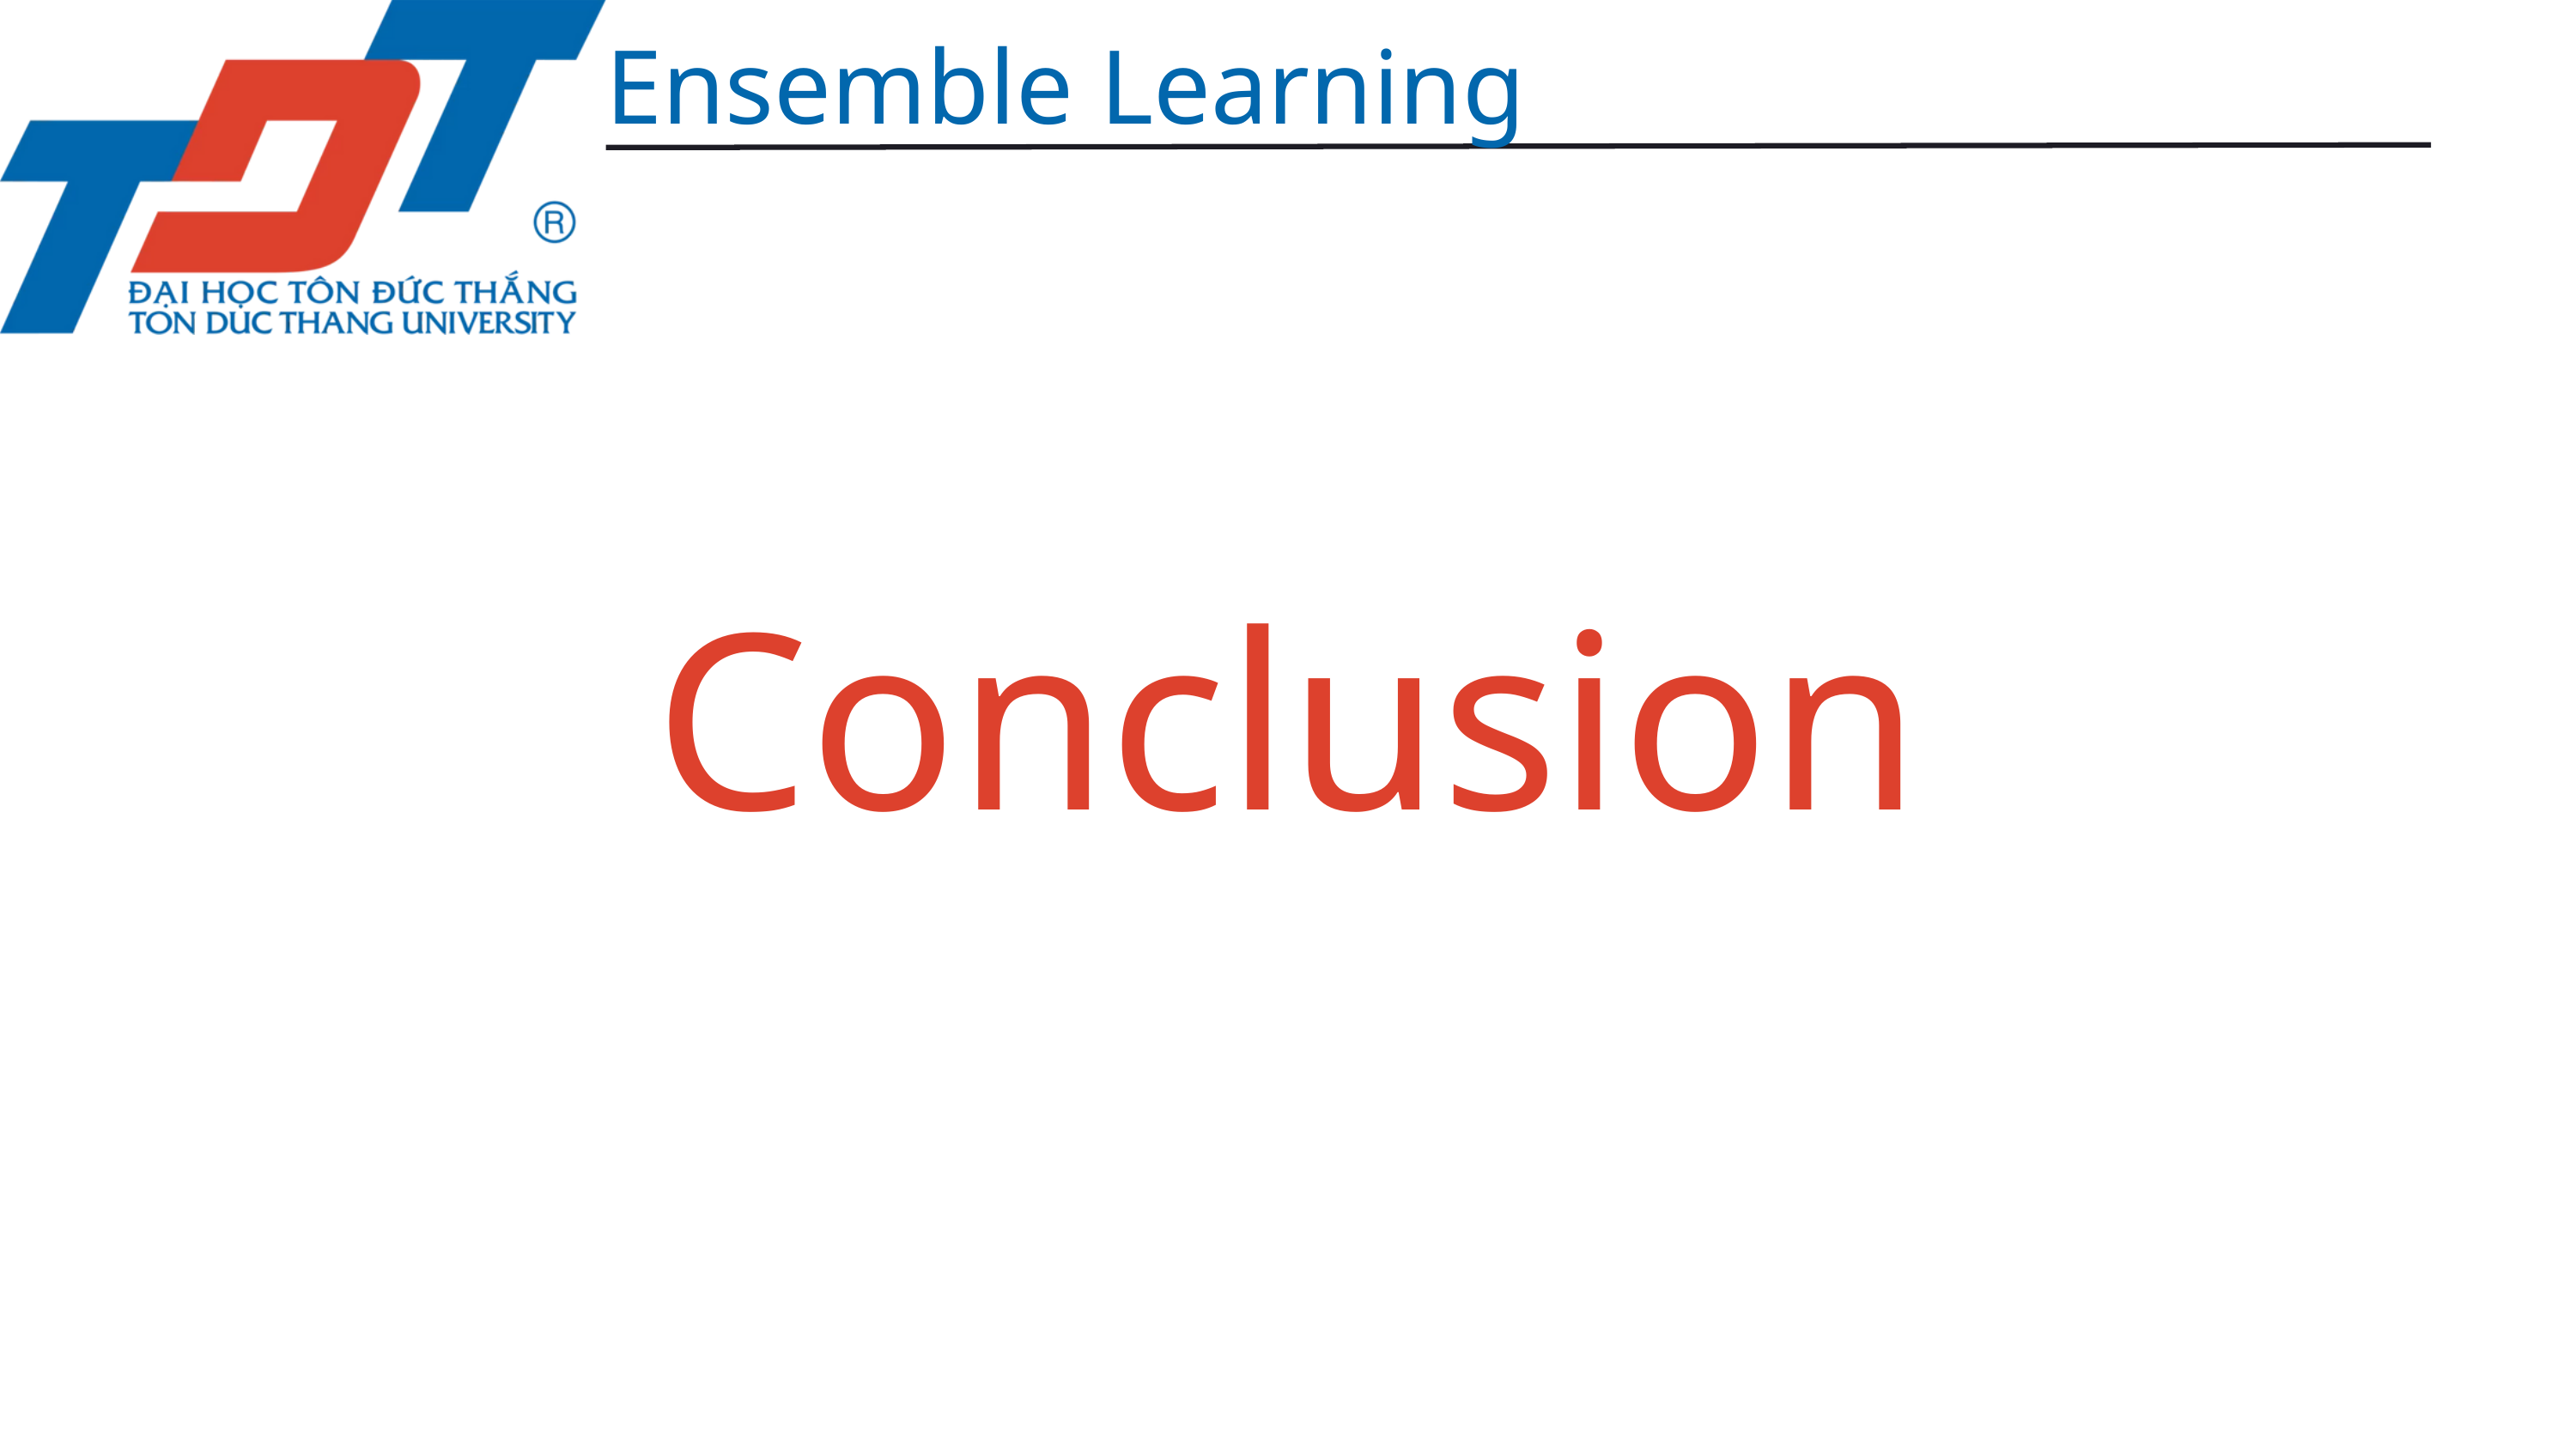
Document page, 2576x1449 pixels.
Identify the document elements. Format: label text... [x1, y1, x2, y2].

text_box Conclusion [394, 614, 2182, 859]
text_box [0, 0, 606, 335]
text_box Ensemble Learning [605, 33, 2038, 145]
